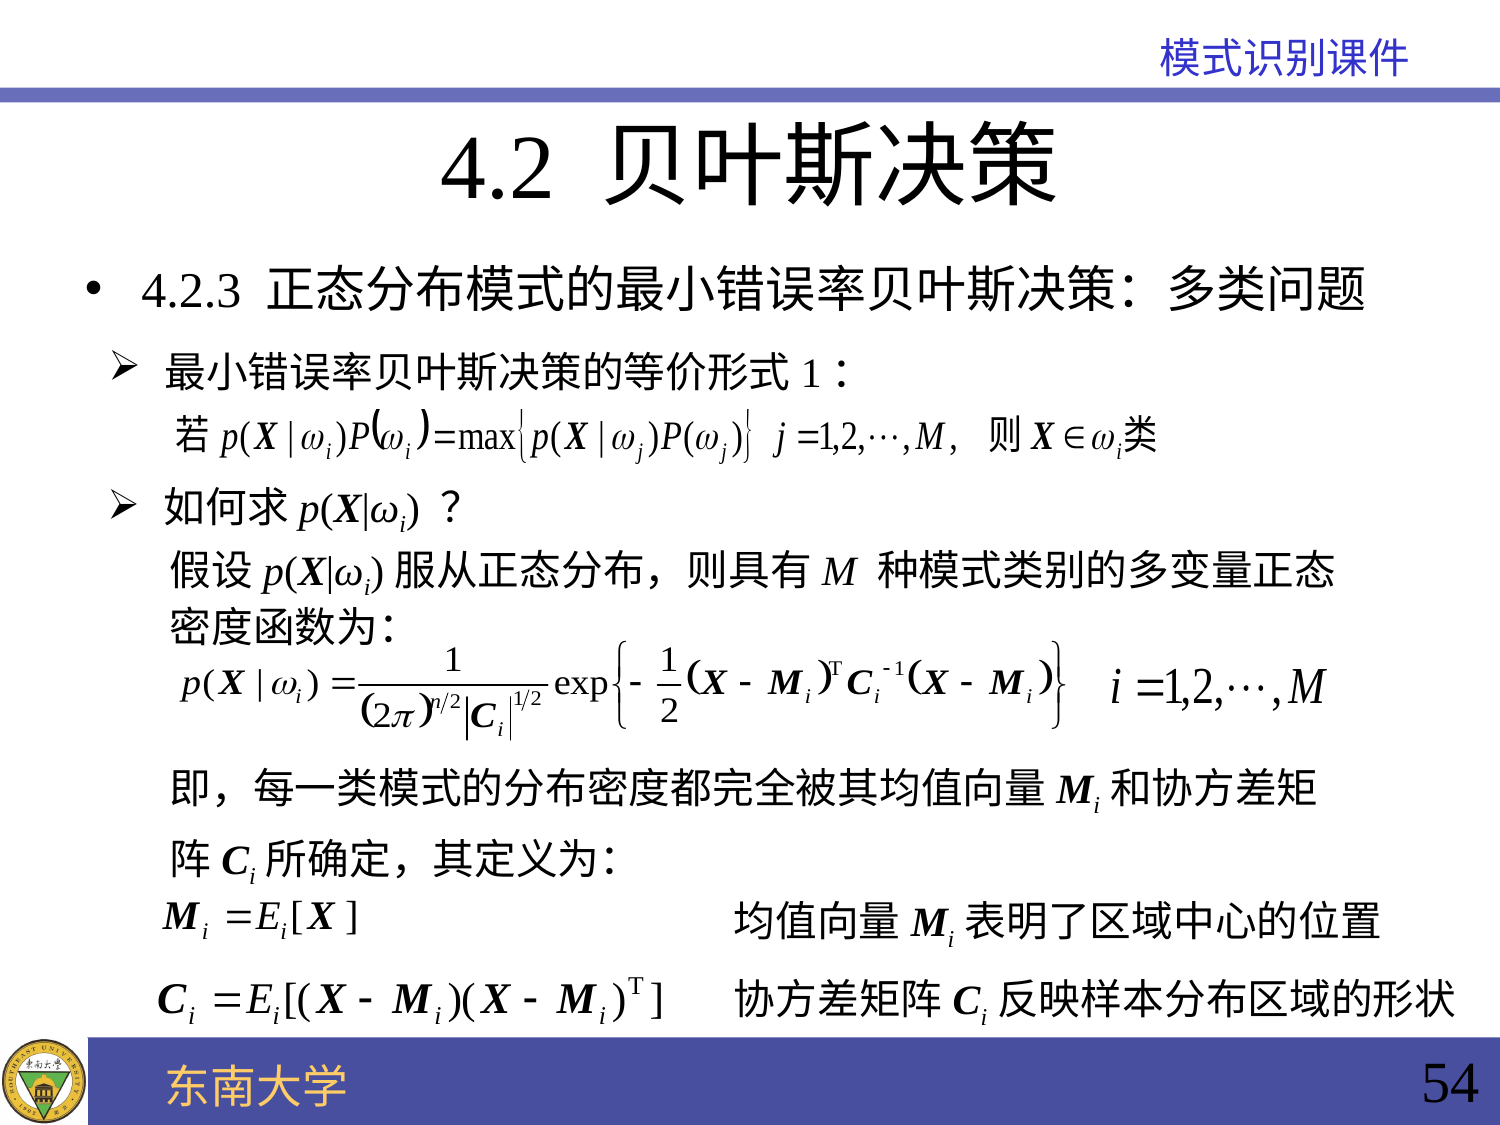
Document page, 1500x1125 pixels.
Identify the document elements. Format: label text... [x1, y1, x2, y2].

text_box 假设p(X|ωi)服从正态分布，则具有M 种模式类别的多变量正态密度函数为： [154, 536, 1388, 659]
picture [0, 1038, 88, 1125]
text_box 最小错误率贝叶斯决策的等价形式1： [93, 338, 889, 403]
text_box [170, 409, 1164, 474]
text_box 即，每一类模式的分布密度都完全被其均值向量Mi和协方差矩阵Ci所确定，其定义为： [154, 739, 1365, 897]
text_box 4.2.3 正态分布模式的最小错误率贝叶斯决策：多类问题 [70, 249, 1381, 326]
text_box 4.2 贝叶斯决策 [112, 99, 1388, 288]
text_box 54 [1406, 1036, 1500, 1122]
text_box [154, 888, 366, 951]
text_box 协方差矩阵Ci反映样本分布区域的形状 [719, 965, 1472, 1038]
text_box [170, 634, 1074, 749]
text_box 均值向量Mi表明了区域中心的位置 [718, 887, 1397, 960]
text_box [1104, 655, 1340, 725]
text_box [151, 966, 671, 1036]
text_box 如何求p(X|ωi) ？ [92, 473, 498, 545]
